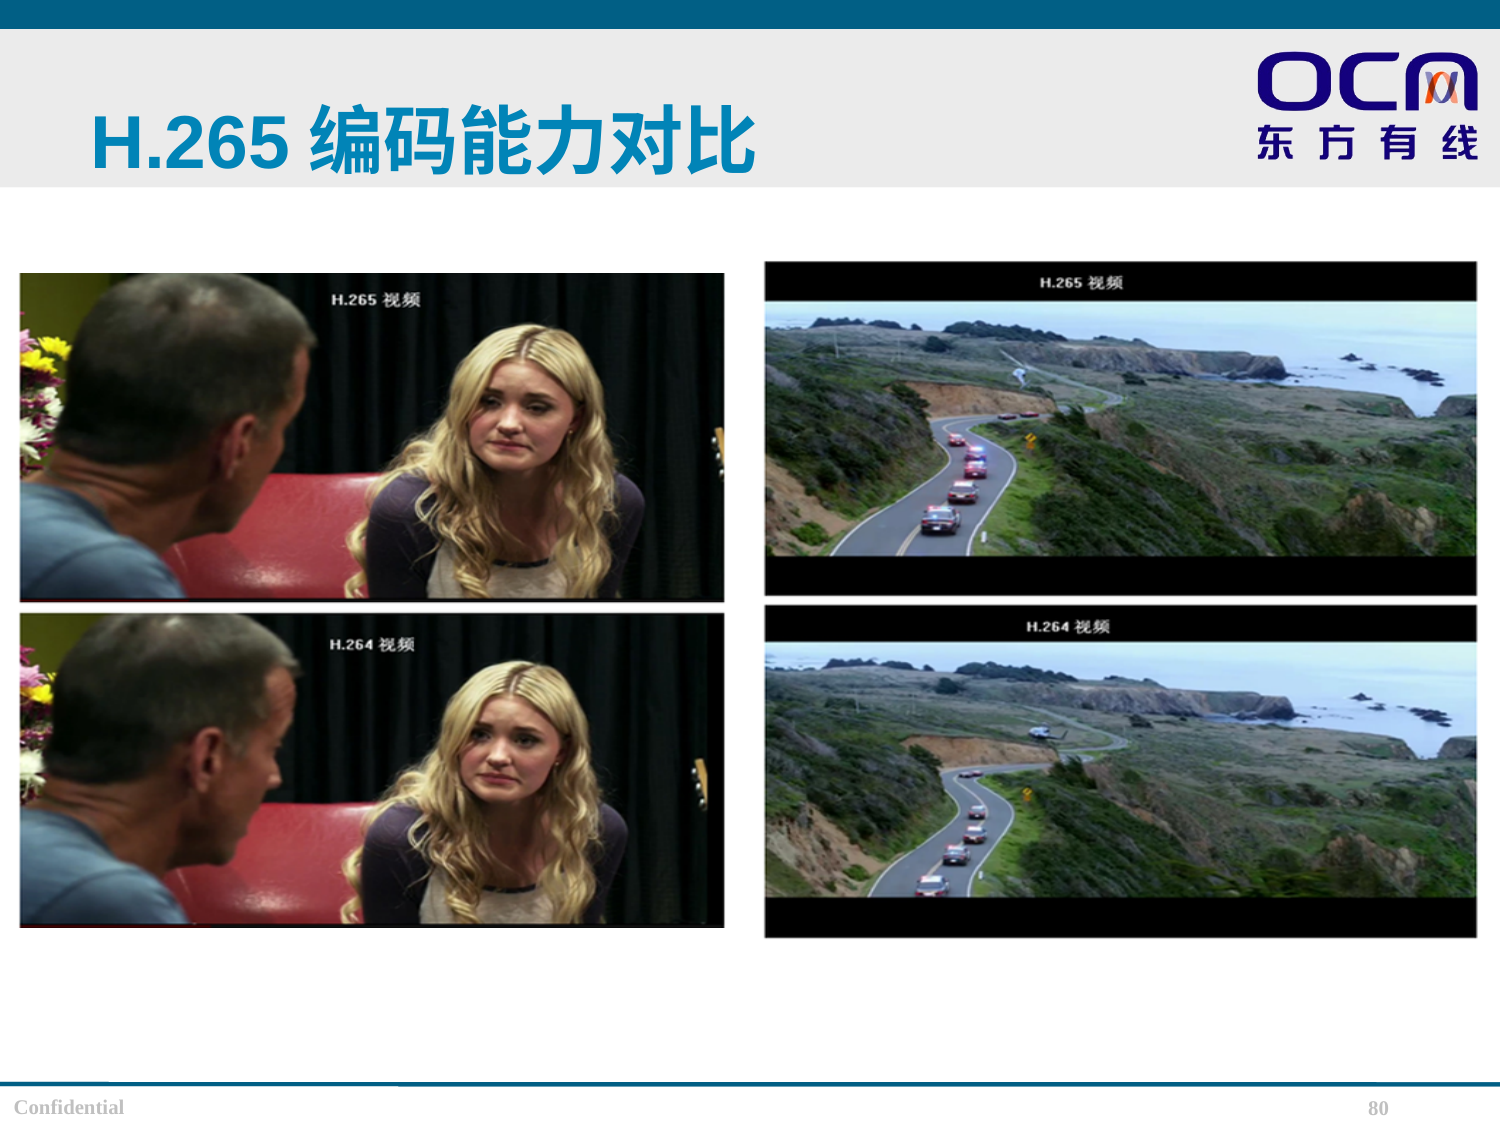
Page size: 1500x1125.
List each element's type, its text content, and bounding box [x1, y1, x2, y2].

picture [757, 258, 1485, 943]
title H.265编码能力对比 [74, 44, 1426, 233]
picture [1234, 30, 1500, 188]
picture [17, 273, 726, 929]
